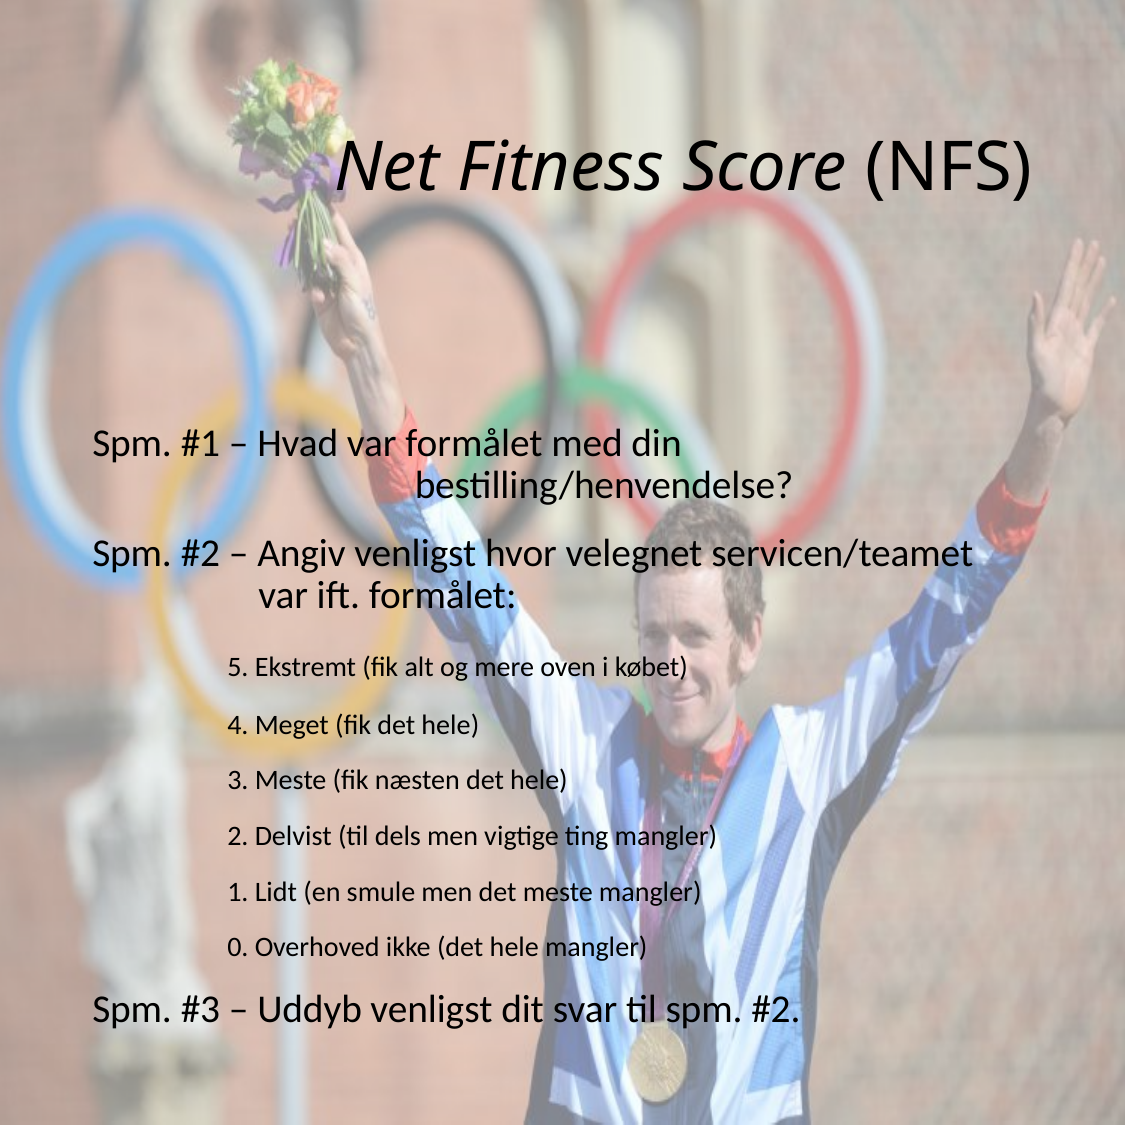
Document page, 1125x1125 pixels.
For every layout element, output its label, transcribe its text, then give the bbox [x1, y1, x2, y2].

list Spm. #1 – Hvad var formålet med din bestilling/henvendelse? Spm. #2 – Angiv venligst hvor velegnet servicen/teamet var ift. formålet: 5. Ekstremt (fik alt og mere oven i købet) 4. Meget (fik det hele) 3. Meste (fik næsten det hele) 2. Delvist (til dels men vigtige ting mangler) 1. Lidt (en smule men det meste mangler) 0. Overhoved ikke (det hele mangler) Spm. #3 – Uddyb venligst dit svar til spm. #2. [77, 414, 1048, 1043]
text_box [294, 141, 1107, 359]
title Net Fitness Score (NFS) [77, 59, 1048, 278]
